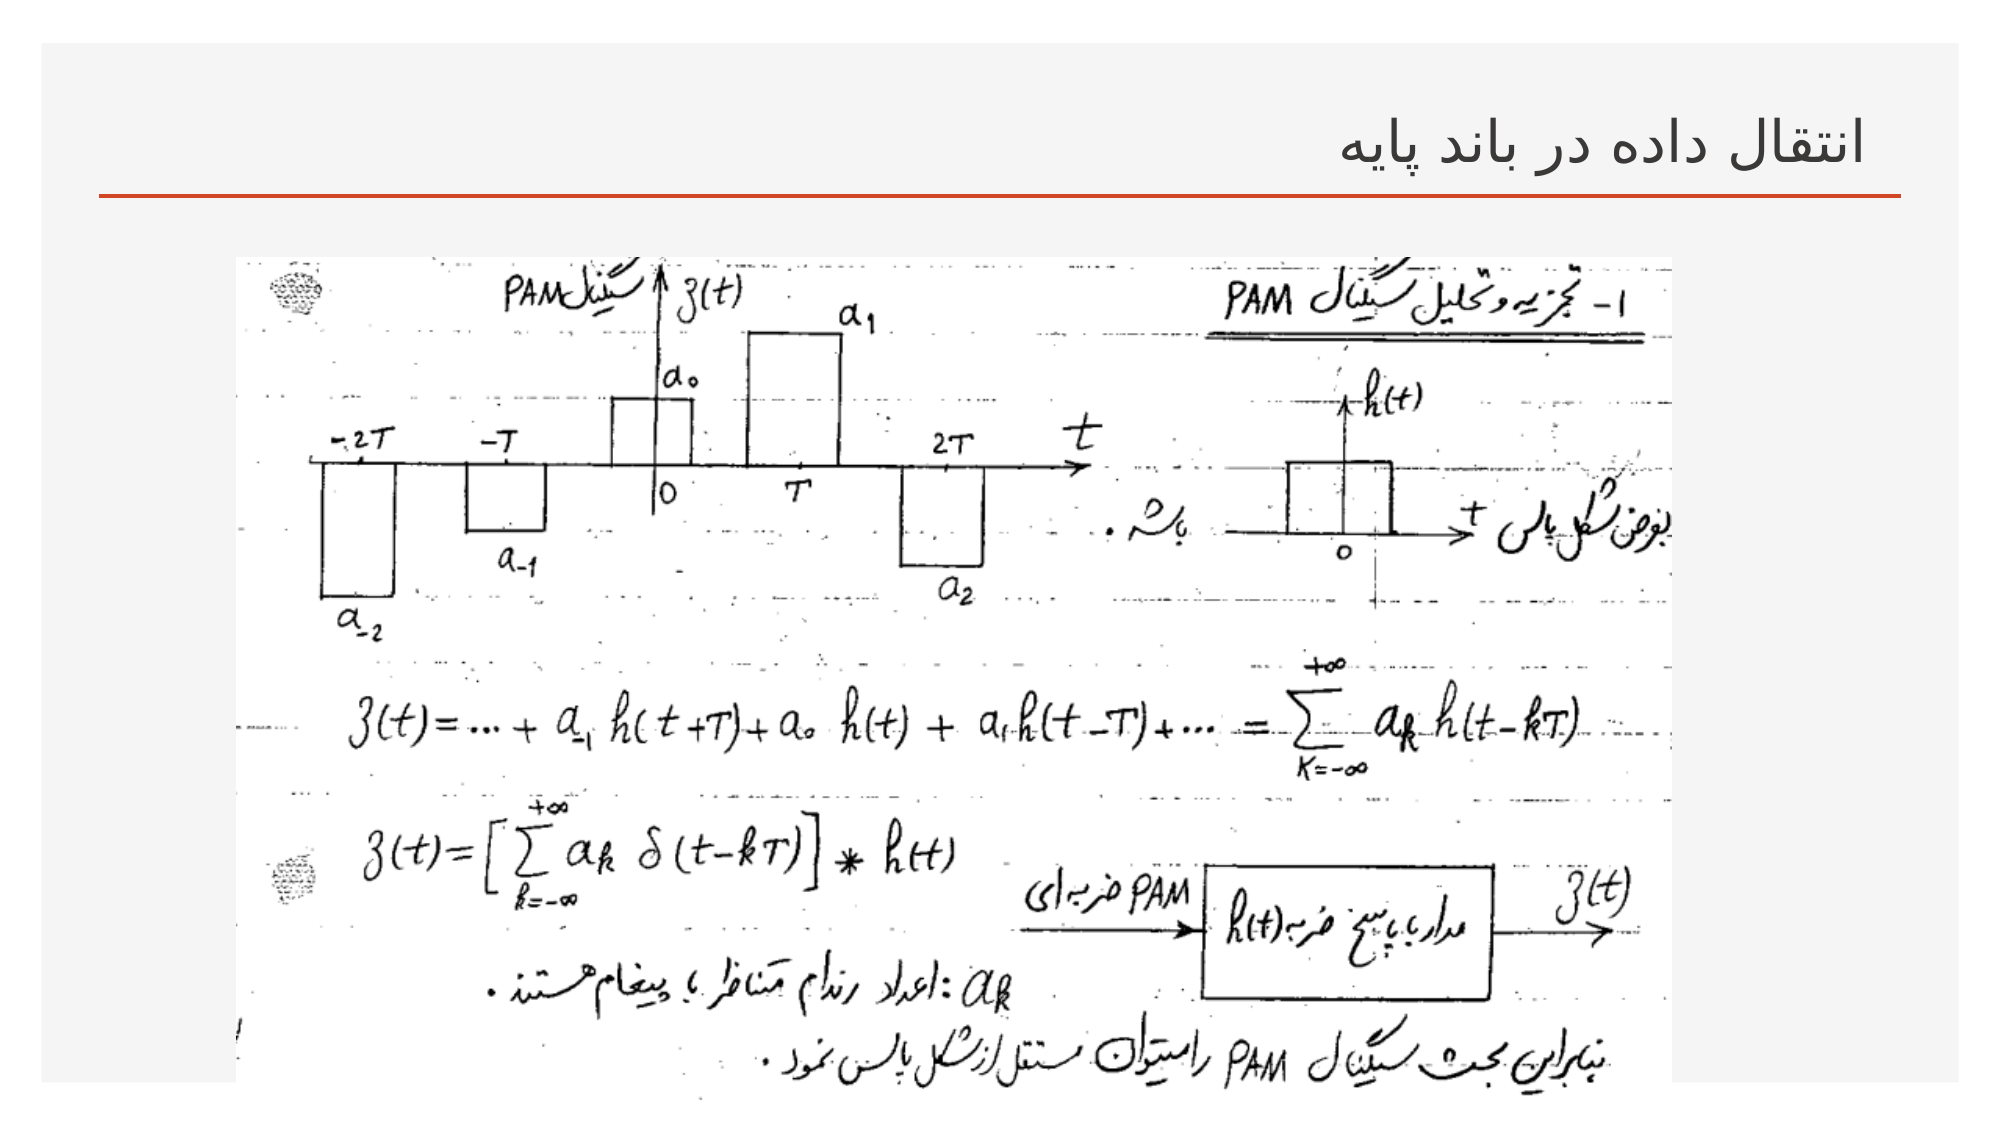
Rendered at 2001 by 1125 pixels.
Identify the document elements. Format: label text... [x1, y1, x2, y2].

picture [236, 257, 1672, 1111]
title انتقال داده در باند پایه [754, 77, 1883, 182]
